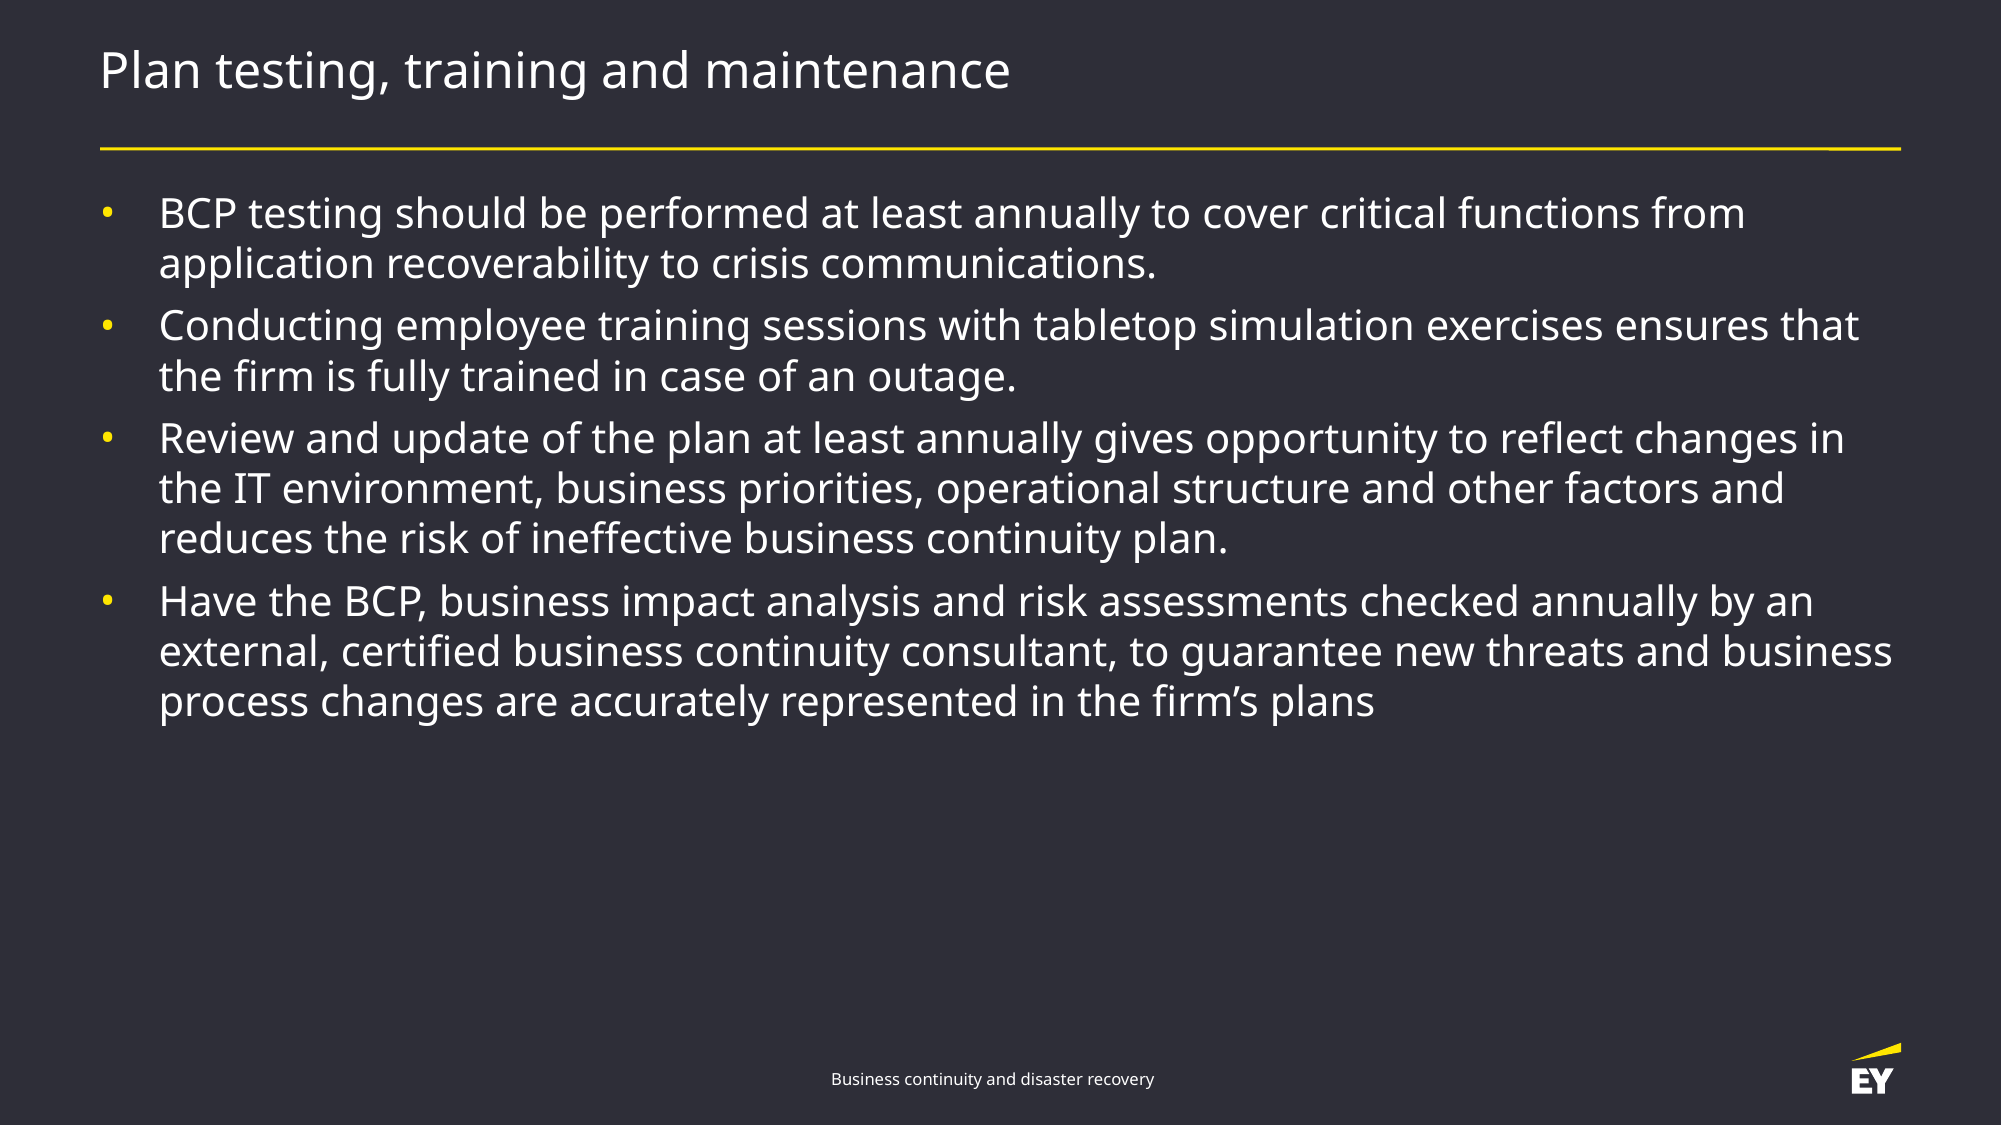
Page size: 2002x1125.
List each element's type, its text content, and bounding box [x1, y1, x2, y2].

title Plan testing, training and maintenance [100, 48, 1901, 146]
list BCP testing should be performed at least annually to cover critical functions from application recoverability to crisis communications. Conducting employee training sessions with tabletop simulation exercises ensures that the firm is fully trained in case of an outage. Review and update of the plan at least annually gives opportunity to reflect changes in the IT environment, business priorities, operational structure and other factors and reduces the risk of ineffective business continuity plan. Have the BCP, business impact analysis and risk assessments checked annually by an external, certified business continuity consultant, to guarantee new threats and business process changes are accurately represented in the firm’s plans [99, 186, 1902, 967]
text_box [325, 177, 1676, 239]
